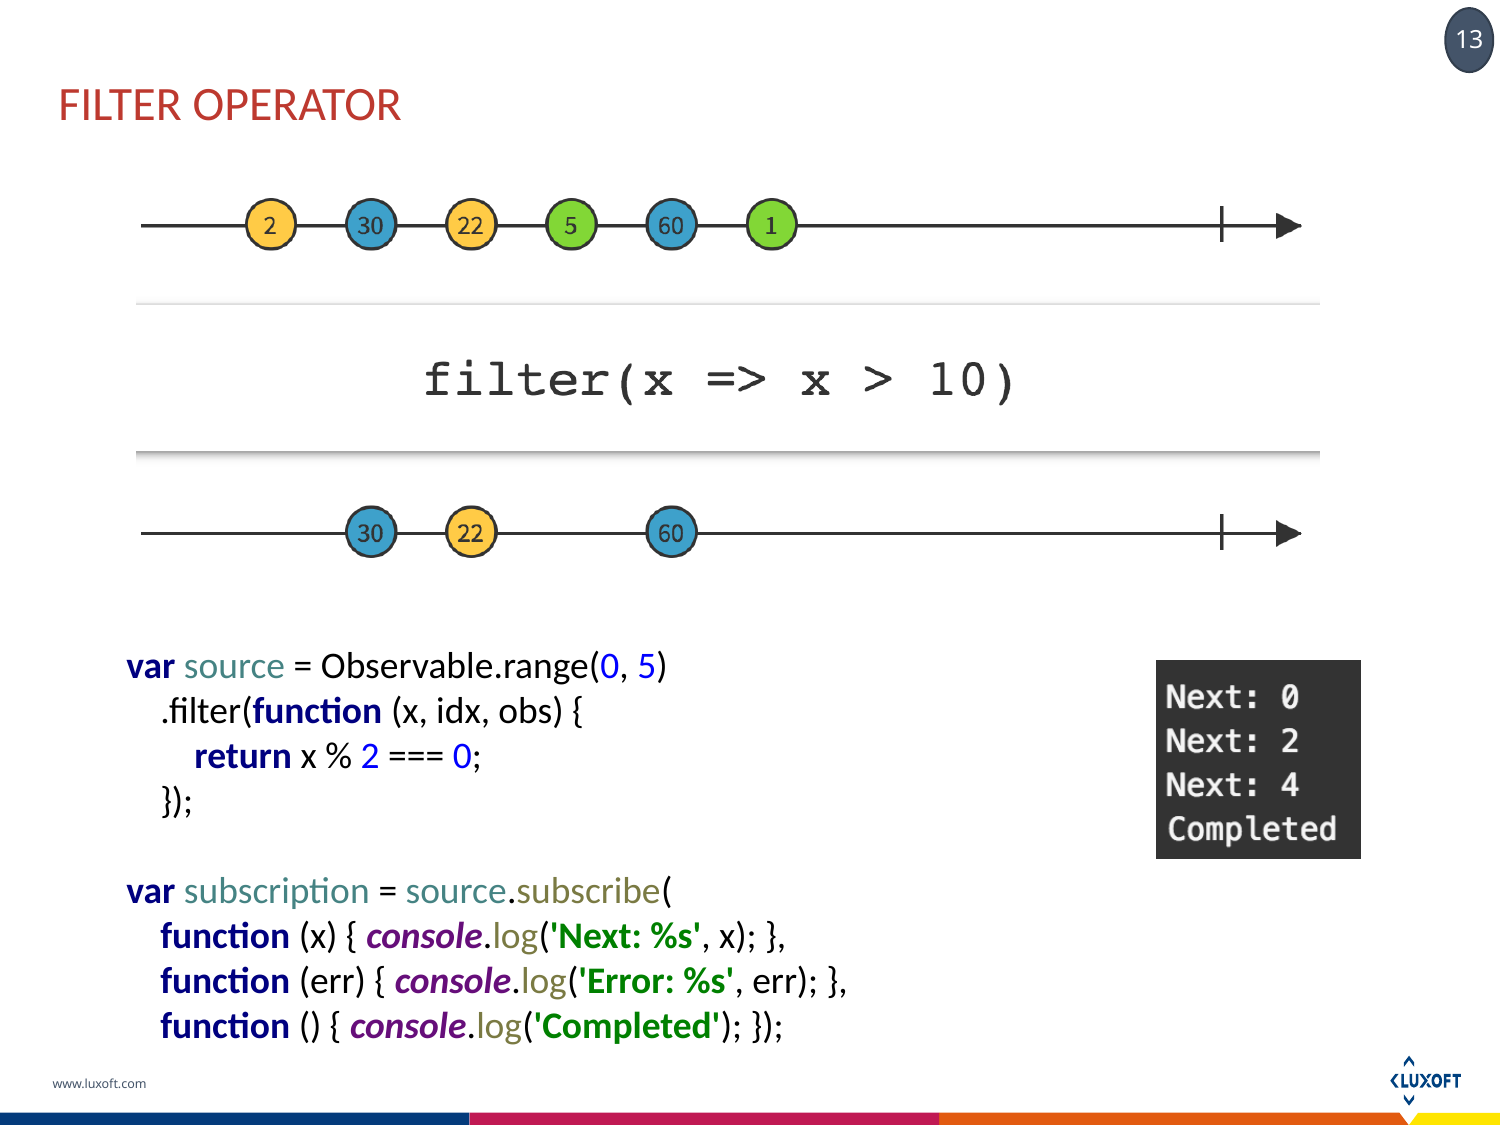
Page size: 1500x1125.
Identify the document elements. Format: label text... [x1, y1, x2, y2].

picture [136, 163, 1320, 589]
picture [1156, 660, 1361, 859]
text_box var source = Observable.range(0, 5) .filter(function (x, idx, obs) { return x % 2 === 0; }); var subscription = source.subscribe( function (x) { console.log('Next: %s', x); }, function (err) { console.log('Error: %s', err); }, function () { console.log('Completed'); }); [111, 588, 1157, 1053]
title Filter operator [47, 59, 1457, 143]
